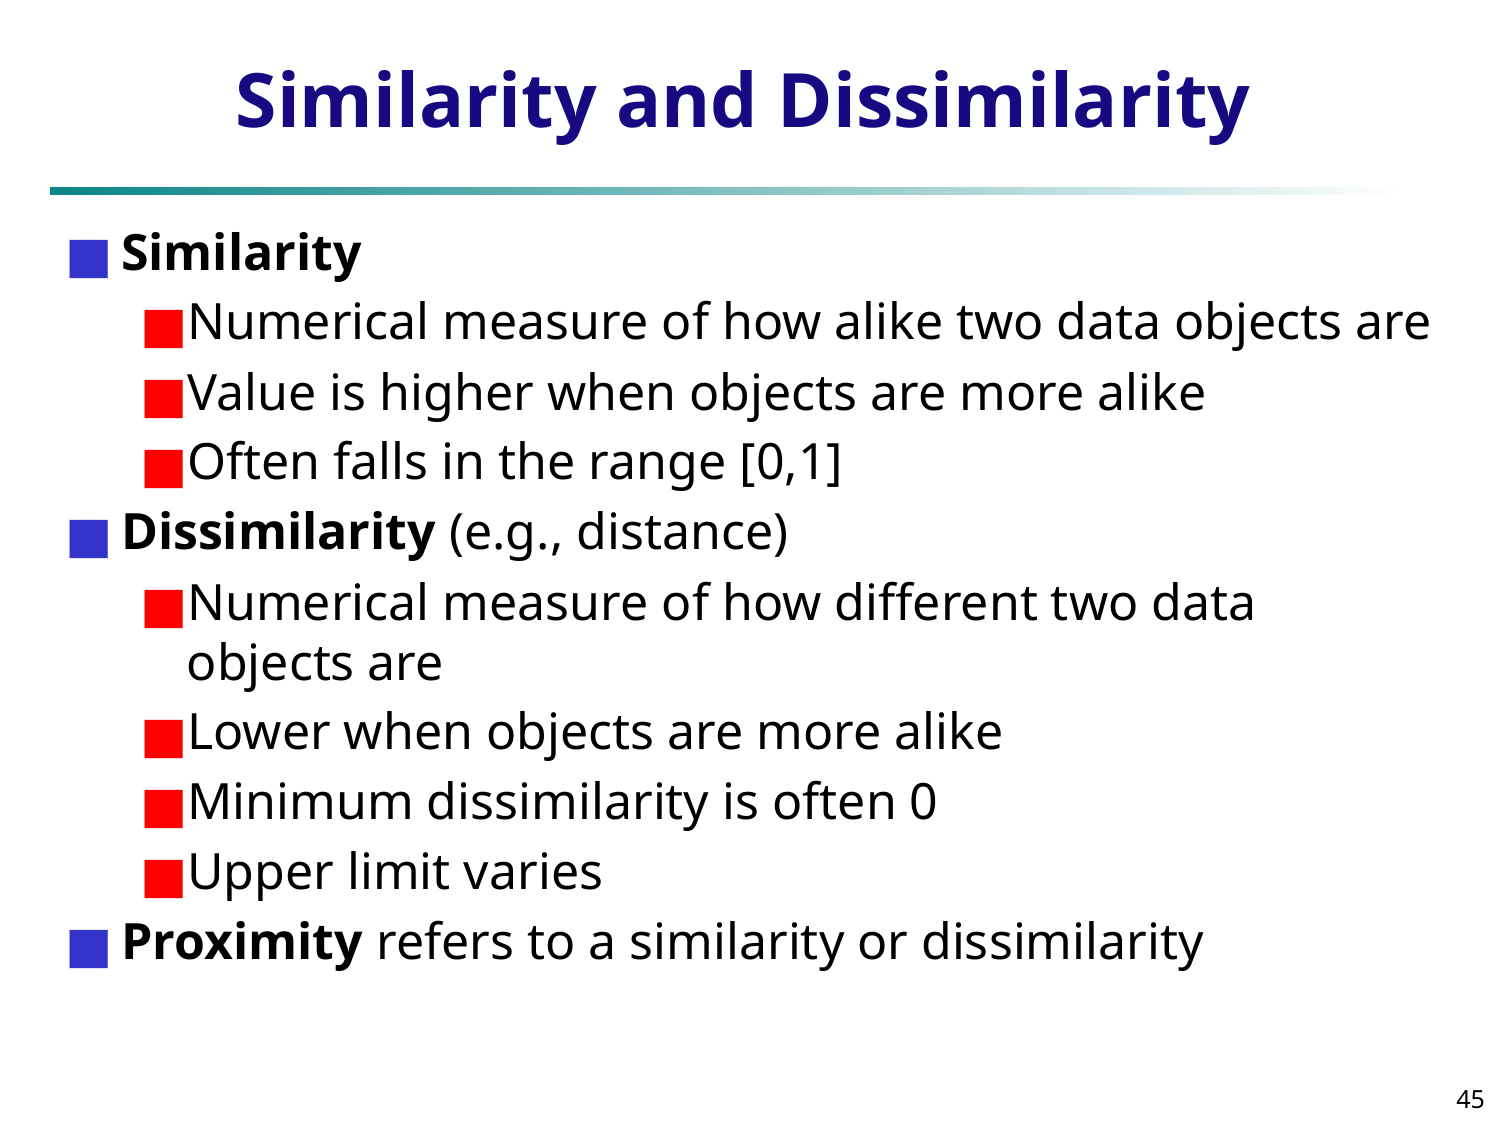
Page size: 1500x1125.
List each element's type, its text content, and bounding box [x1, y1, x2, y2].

list Similarity Numerical measure of how alike two data objects are Value is higher when objects are more alike Often falls in the range [0,1] Dissimilarity (e.g., distance) Numerical measure of how different two data objects are Lower when objects are more alike Minimum dissimilarity is often 0 Upper limit varies Proximity refers to a similarity or dissimilarity [50, 212, 1450, 1063]
title Similarity and Dissimilarity [24, 50, 1463, 150]
text_box ‹#› [1187, 1062, 1500, 1125]
